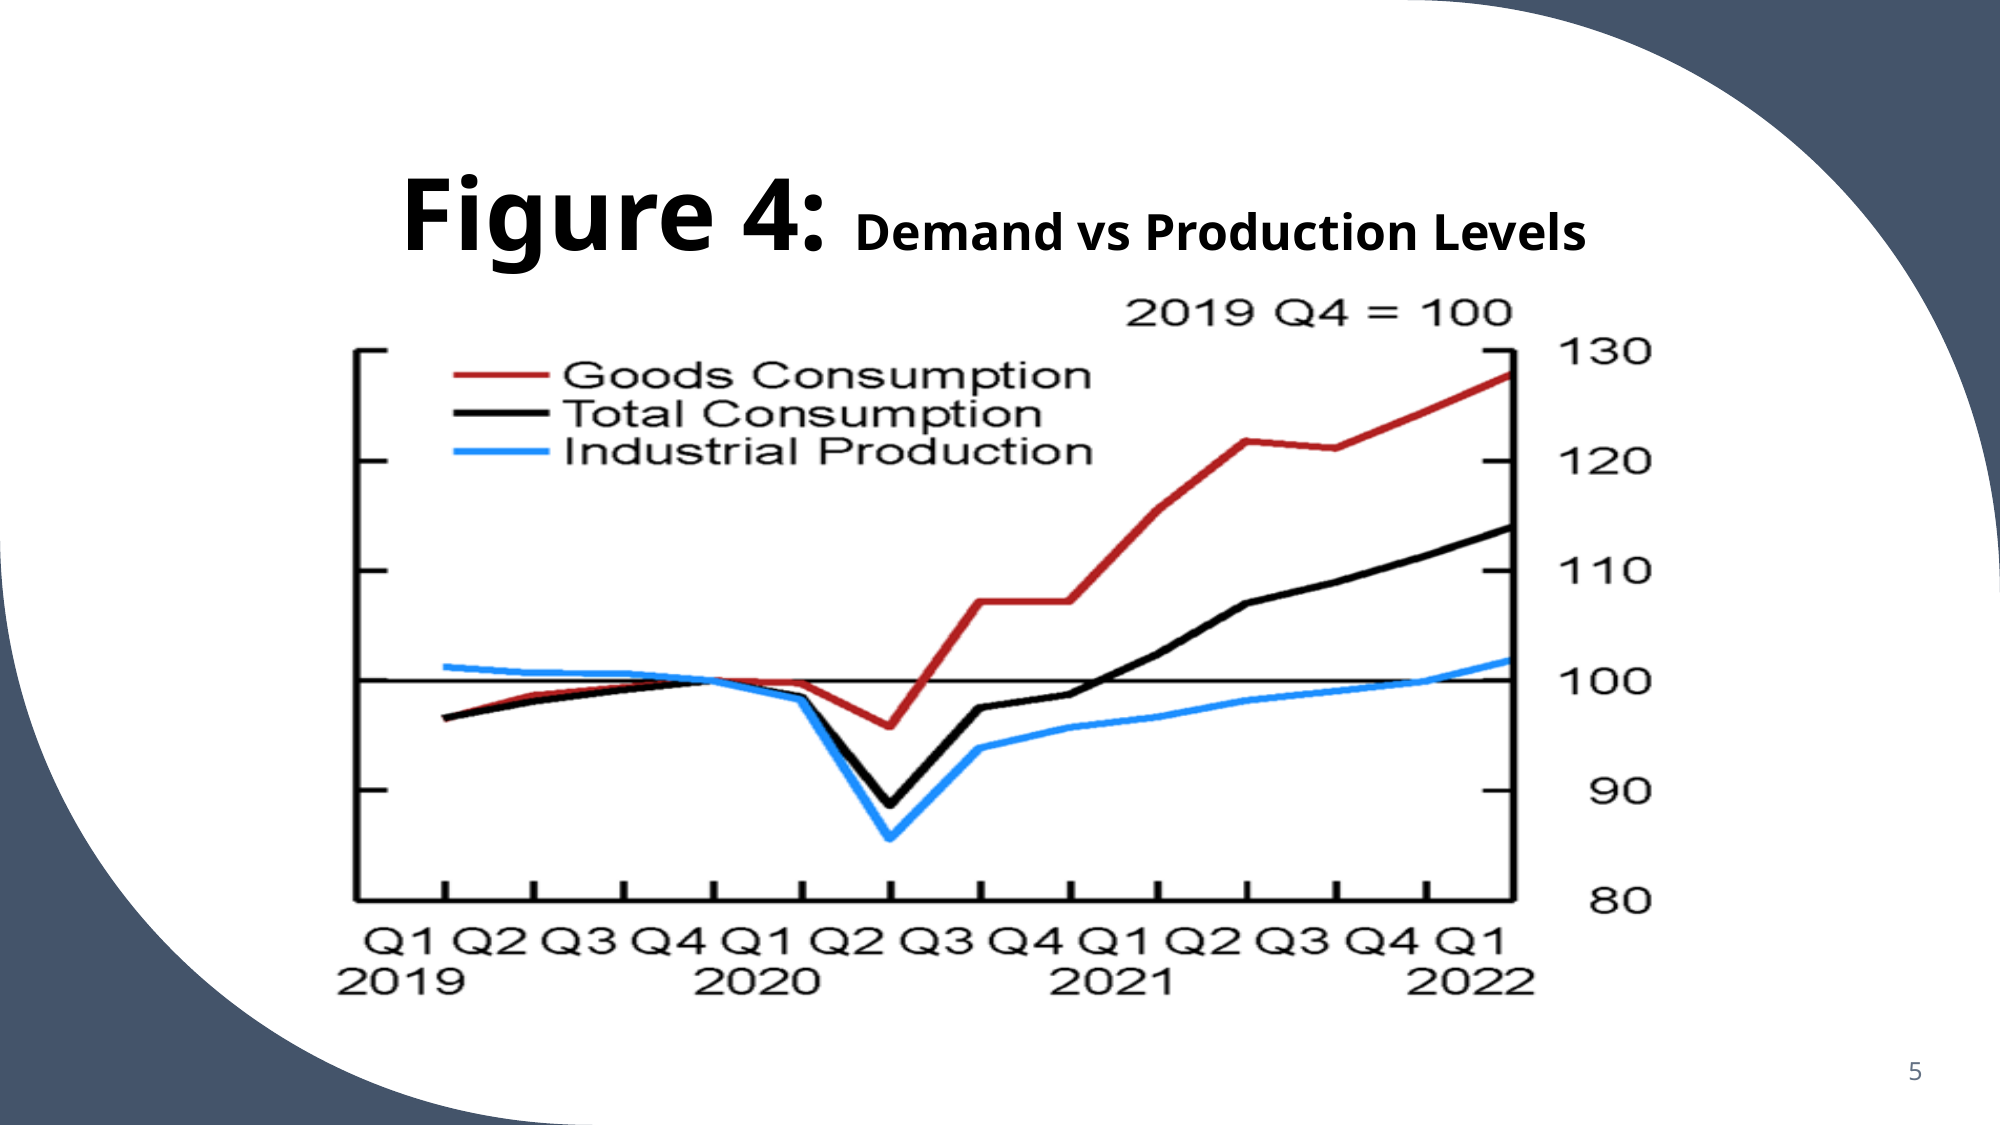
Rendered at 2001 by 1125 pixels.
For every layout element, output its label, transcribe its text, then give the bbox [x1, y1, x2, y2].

text_box [1677, 289, 2000, 298]
text_box [282, 277, 2000, 286]
picture [326, 289, 1677, 1011]
slide_number 5 [1665, 1042, 1938, 1103]
title Figure 4: Demand vs Production Levels [191, 62, 1796, 280]
text_box [1677, 375, 2000, 383]
